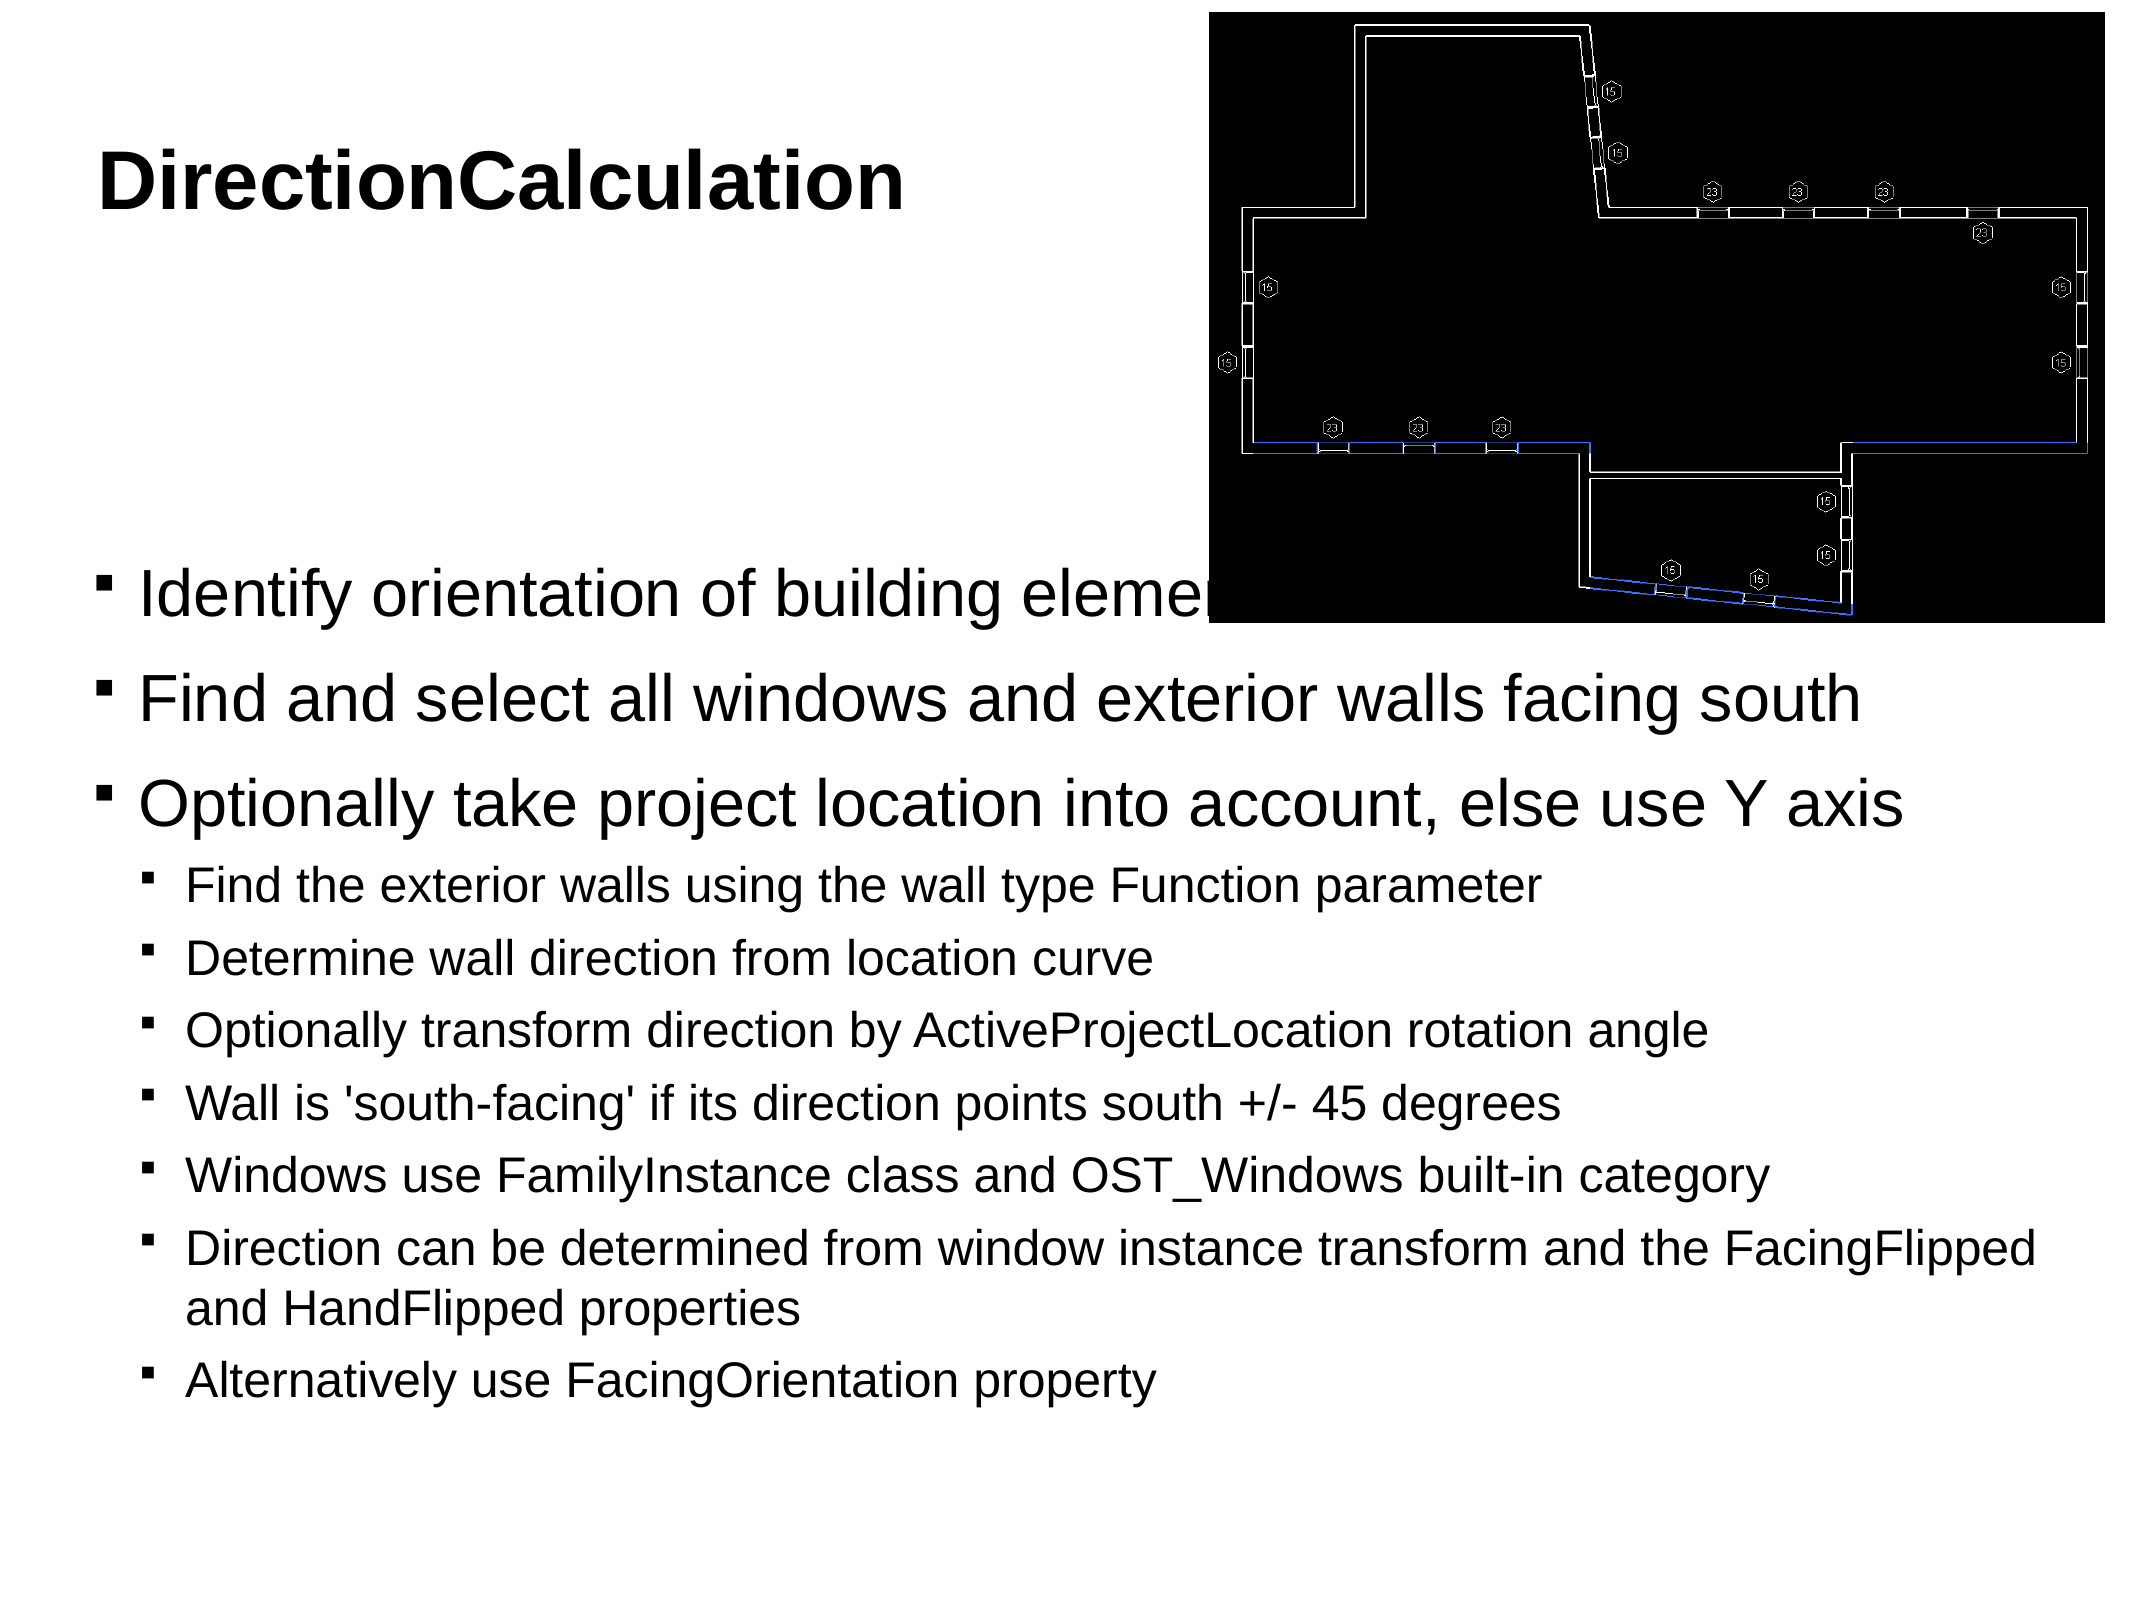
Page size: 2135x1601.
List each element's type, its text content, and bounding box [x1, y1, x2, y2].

list Identify orientation of building elements Find and select all windows and exterior walls facing south Optionally take project location into account, else use Y axis Find the exterior walls using the wall type Function parameter Determine wall direction from location curve Optionally transform direction by ActiveProjectLocation rotation angle Wall is 'south-facing' if its direction points south +/- 45 degrees Windows use FamilyInstance class and OST_Windows built-in category Direction can be determined from window instance transform and the FacingFlipped and HandFlipped properties Alternatively use FacingOrientation property [91, 549, 2130, 1489]
title DirectionCalculation [96, 59, 1168, 293]
picture [1209, 12, 2105, 623]
